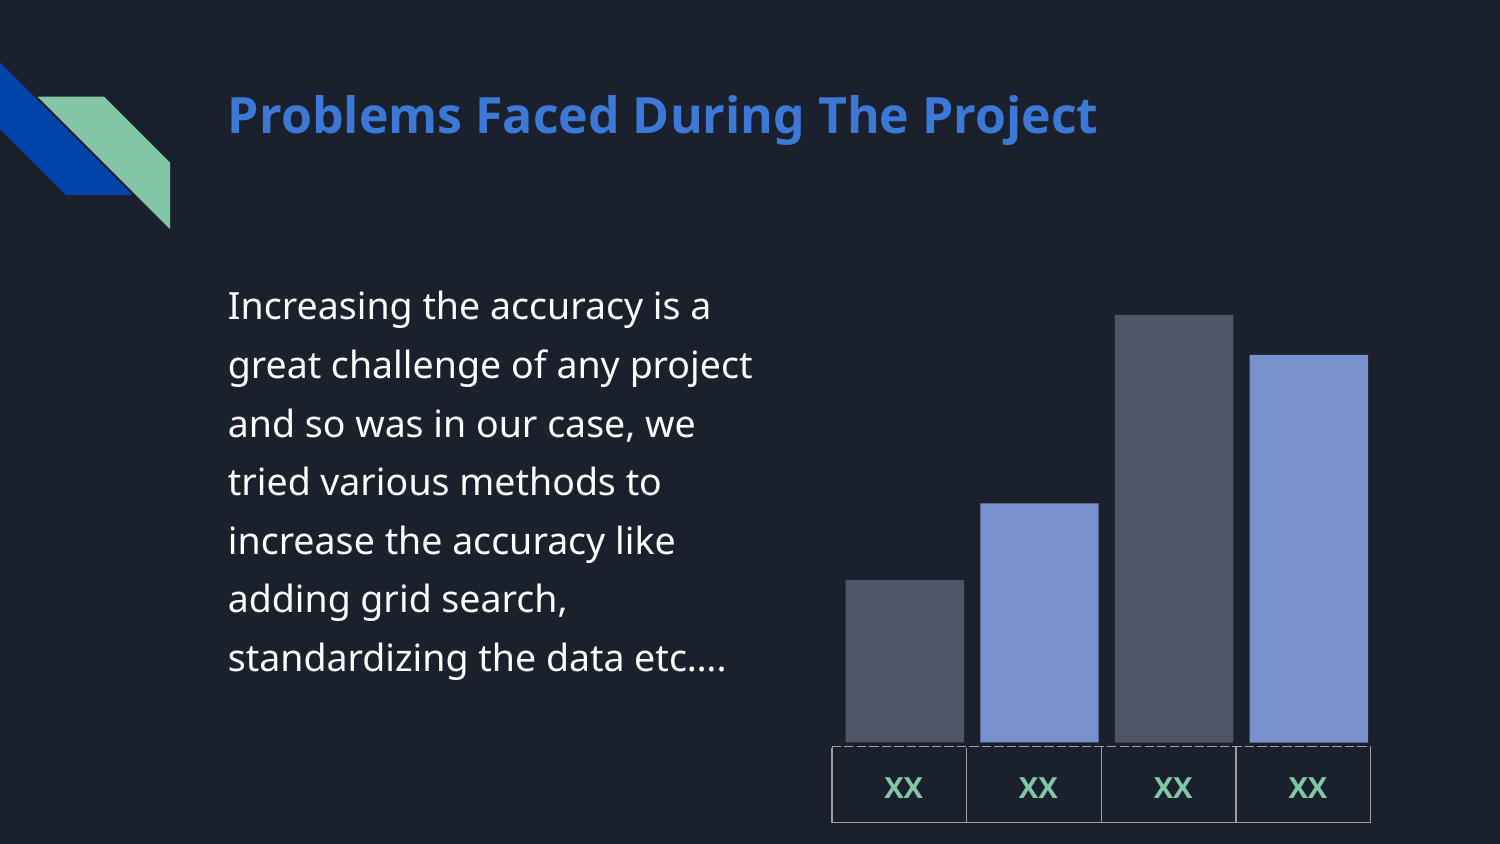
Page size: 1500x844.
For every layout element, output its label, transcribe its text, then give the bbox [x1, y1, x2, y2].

list Increasing the accuracy is a great challenge of any project and so was in our case, we tried various methods to increase the accuracy like adding grid search, standardizing the data etc…. [212, 257, 772, 735]
table_header XX [967, 756, 1101, 822]
text_box [1114, 314, 1234, 743]
title Problems Faced During The Project [212, 64, 1368, 215]
text_box [1249, 354, 1369, 743]
table_header XX [833, 756, 966, 822]
table_header XX [1237, 756, 1370, 822]
table_header XX [1102, 756, 1235, 822]
text_box [845, 579, 965, 743]
text_box [980, 503, 1099, 743]
